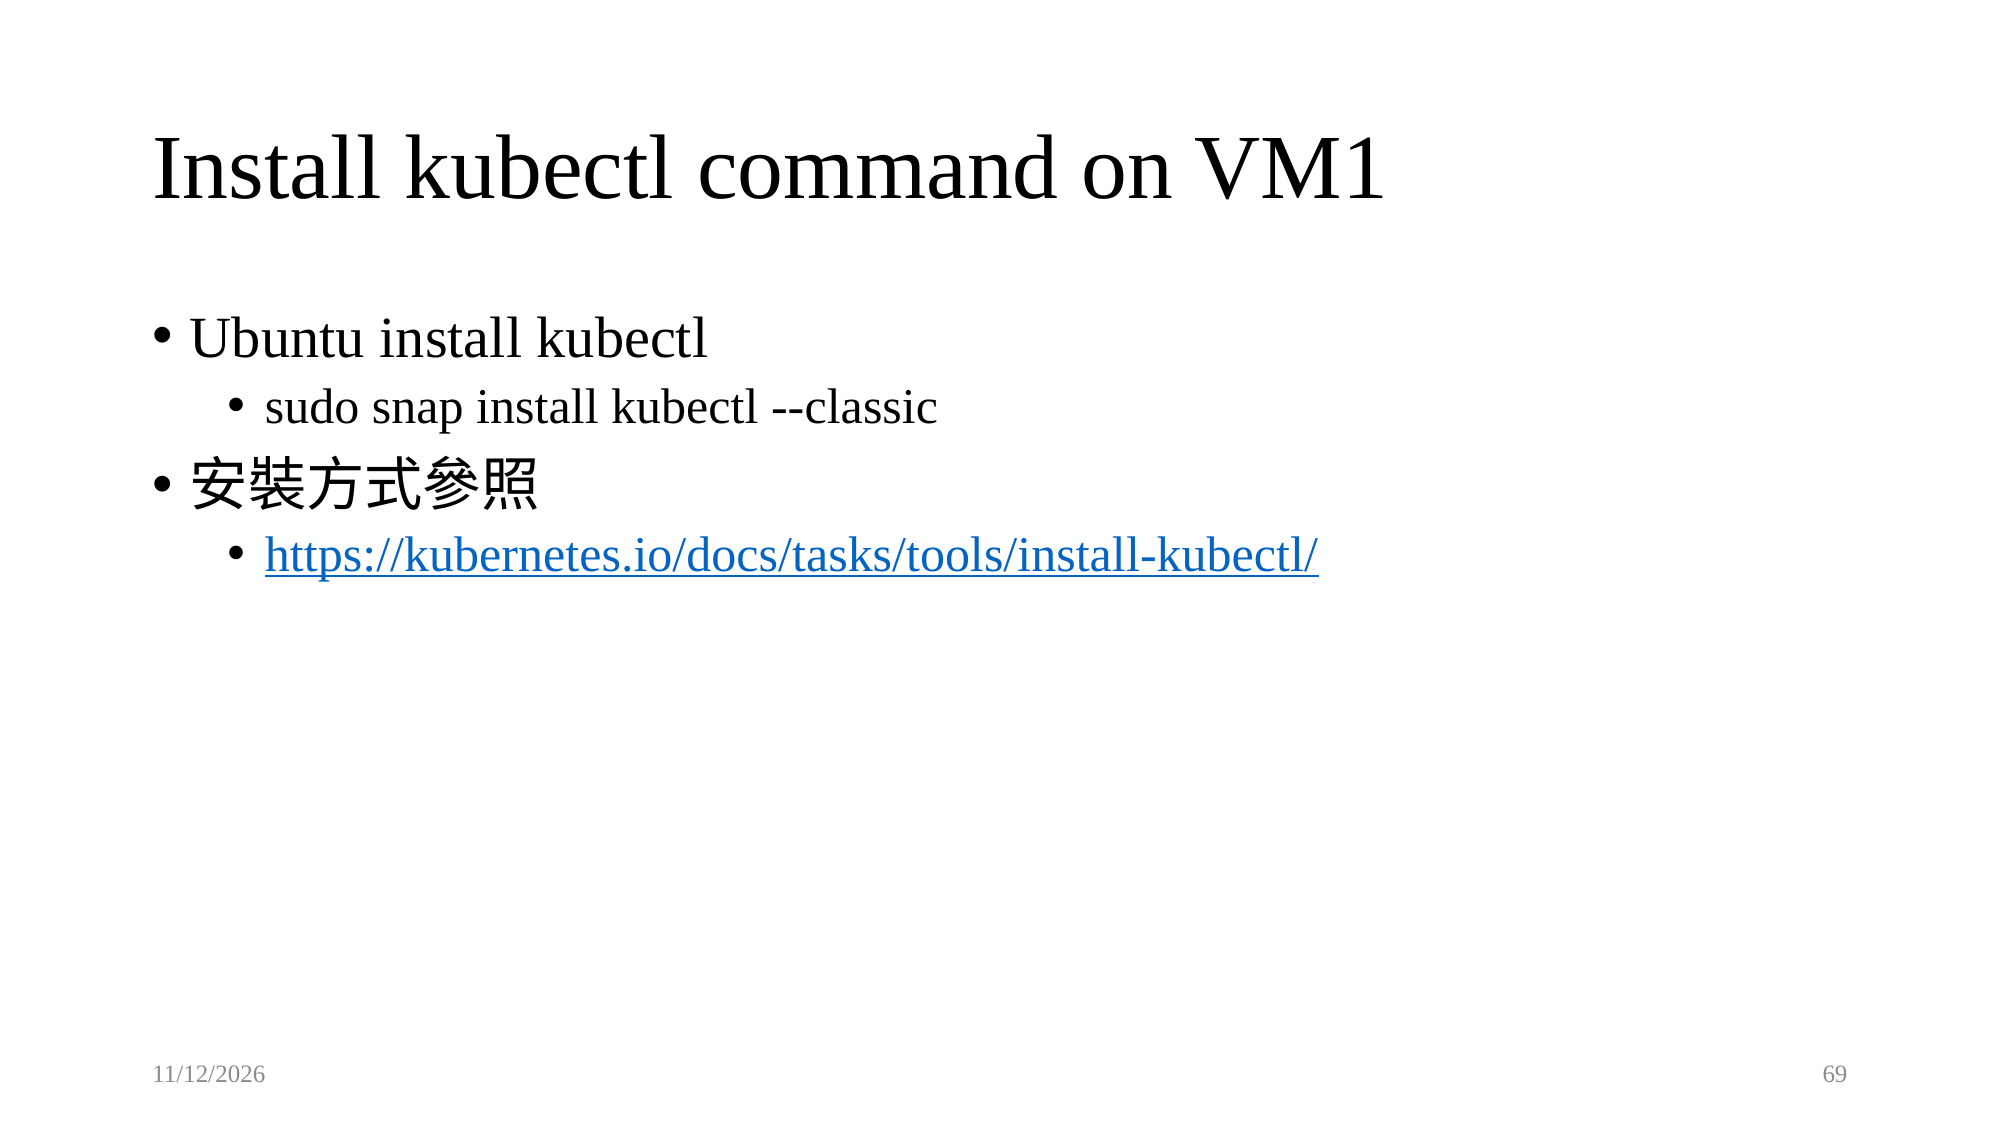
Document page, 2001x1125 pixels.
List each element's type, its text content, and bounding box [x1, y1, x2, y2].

slide_number 69 [1412, 1042, 1863, 1103]
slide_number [137, 1042, 588, 1103]
title Install kubectl command on VM1 [137, 59, 1863, 278]
list Ubuntu install kubectl sudo snap install kubectl --classic 安裝方式參照 https://kubernetes.io/docs/tasks/tools/install-kubectl/ [137, 299, 1863, 1014]
